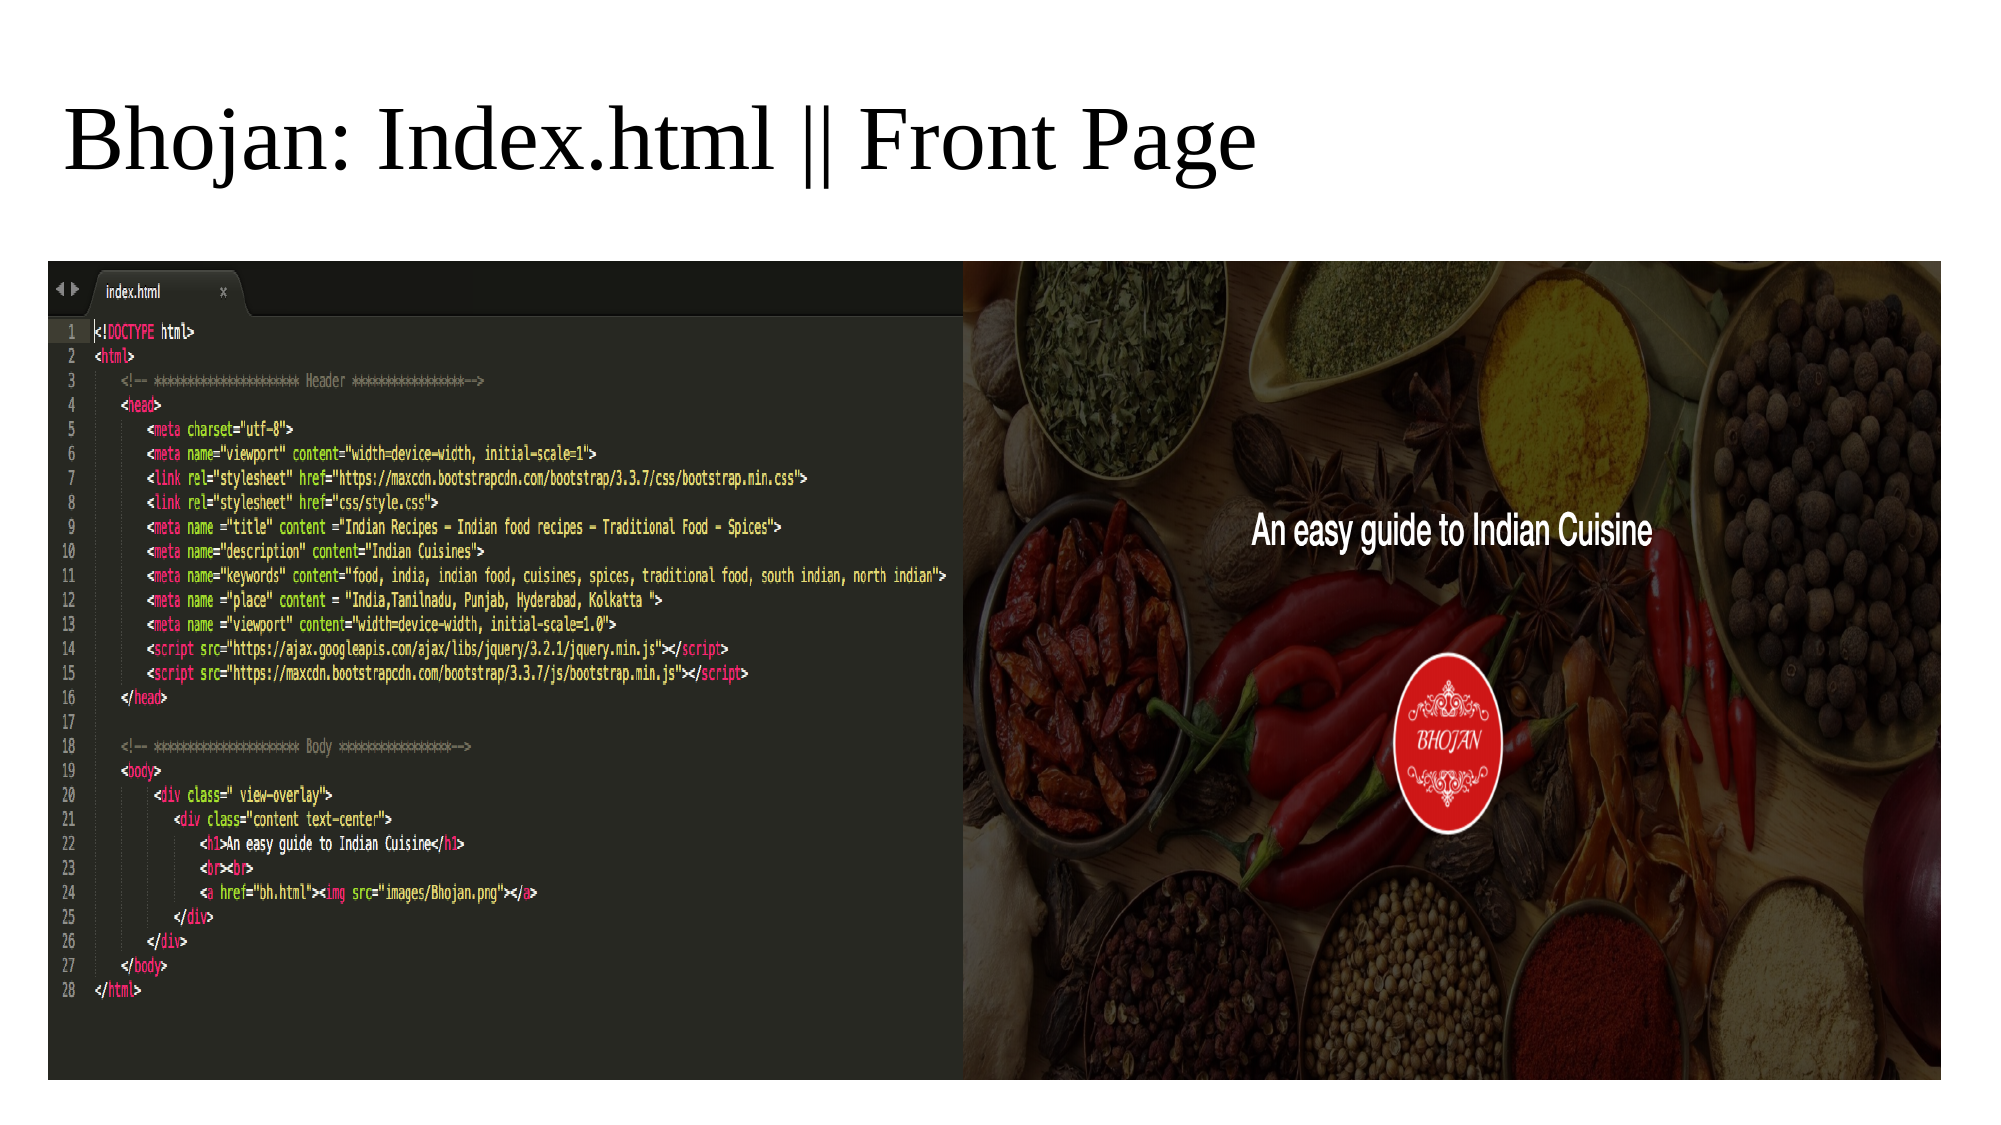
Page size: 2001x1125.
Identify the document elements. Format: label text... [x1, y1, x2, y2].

title Bhojan: Index.html || Front Page [48, 59, 1863, 220]
picture [47, 261, 1941, 1080]
